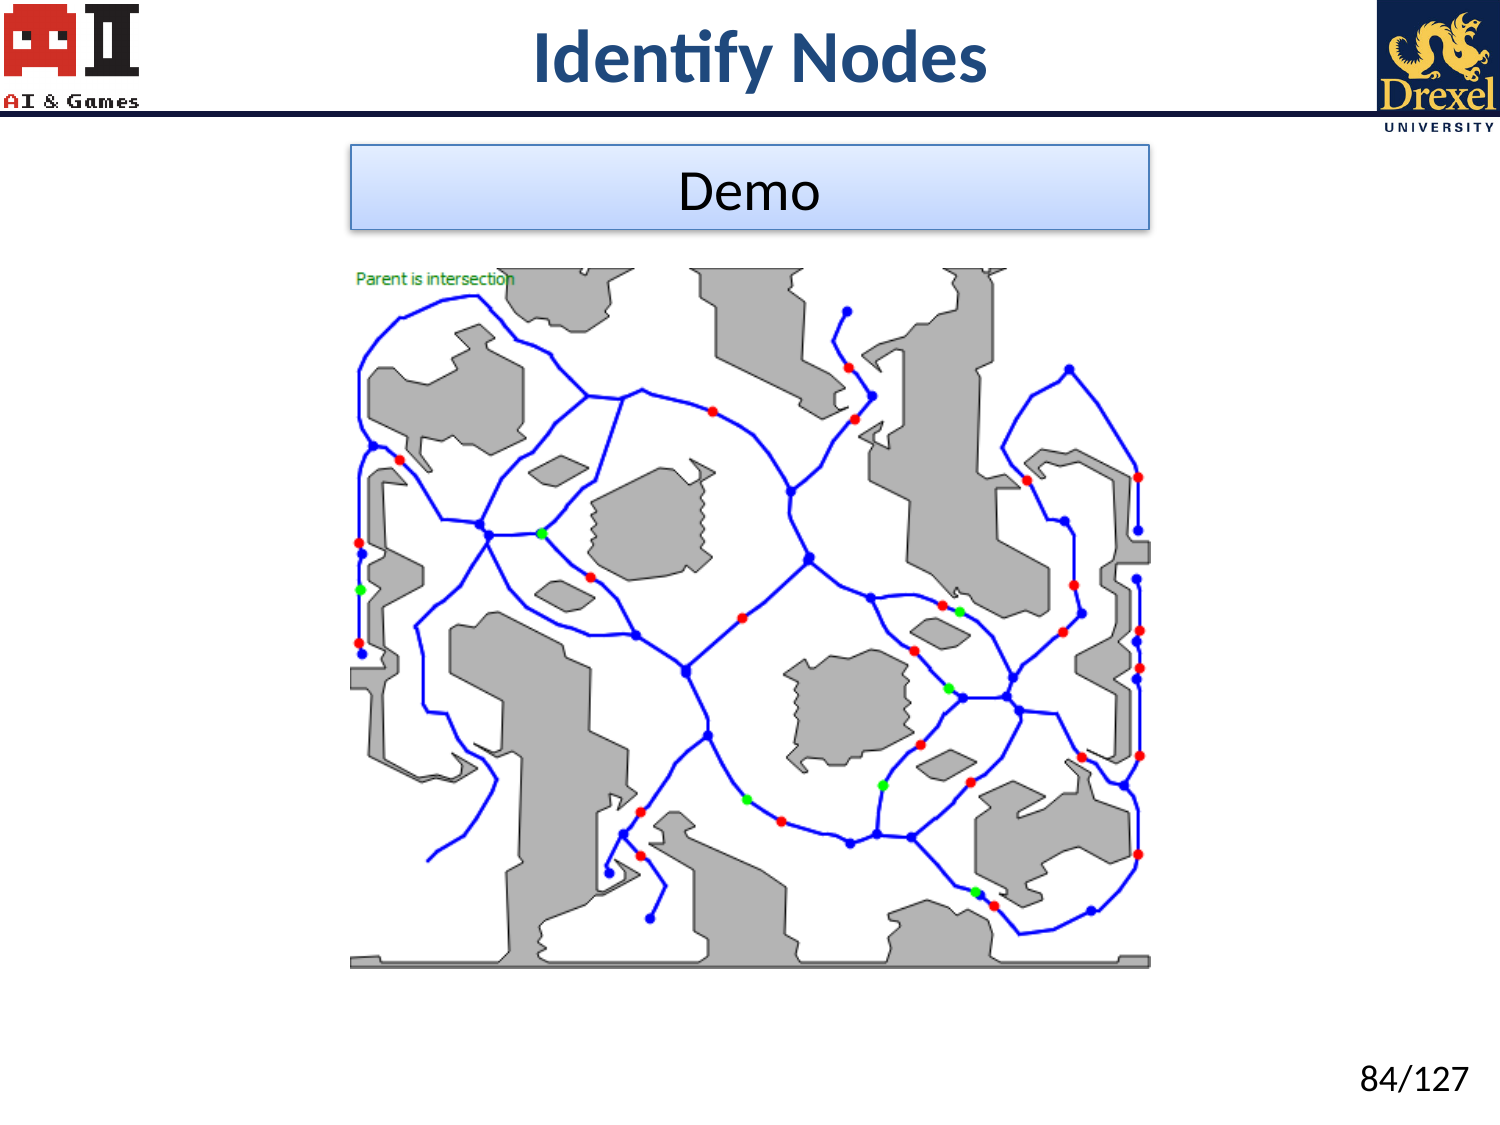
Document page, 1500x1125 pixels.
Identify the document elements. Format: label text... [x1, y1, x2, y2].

text_box Demo [350, 144, 1150, 230]
picture [1376, 117, 1500, 132]
picture [1377, 0, 1500, 111]
title Identify Nodes [144, 0, 1377, 115]
picture [350, 268, 1152, 970]
picture [4, 4, 139, 108]
